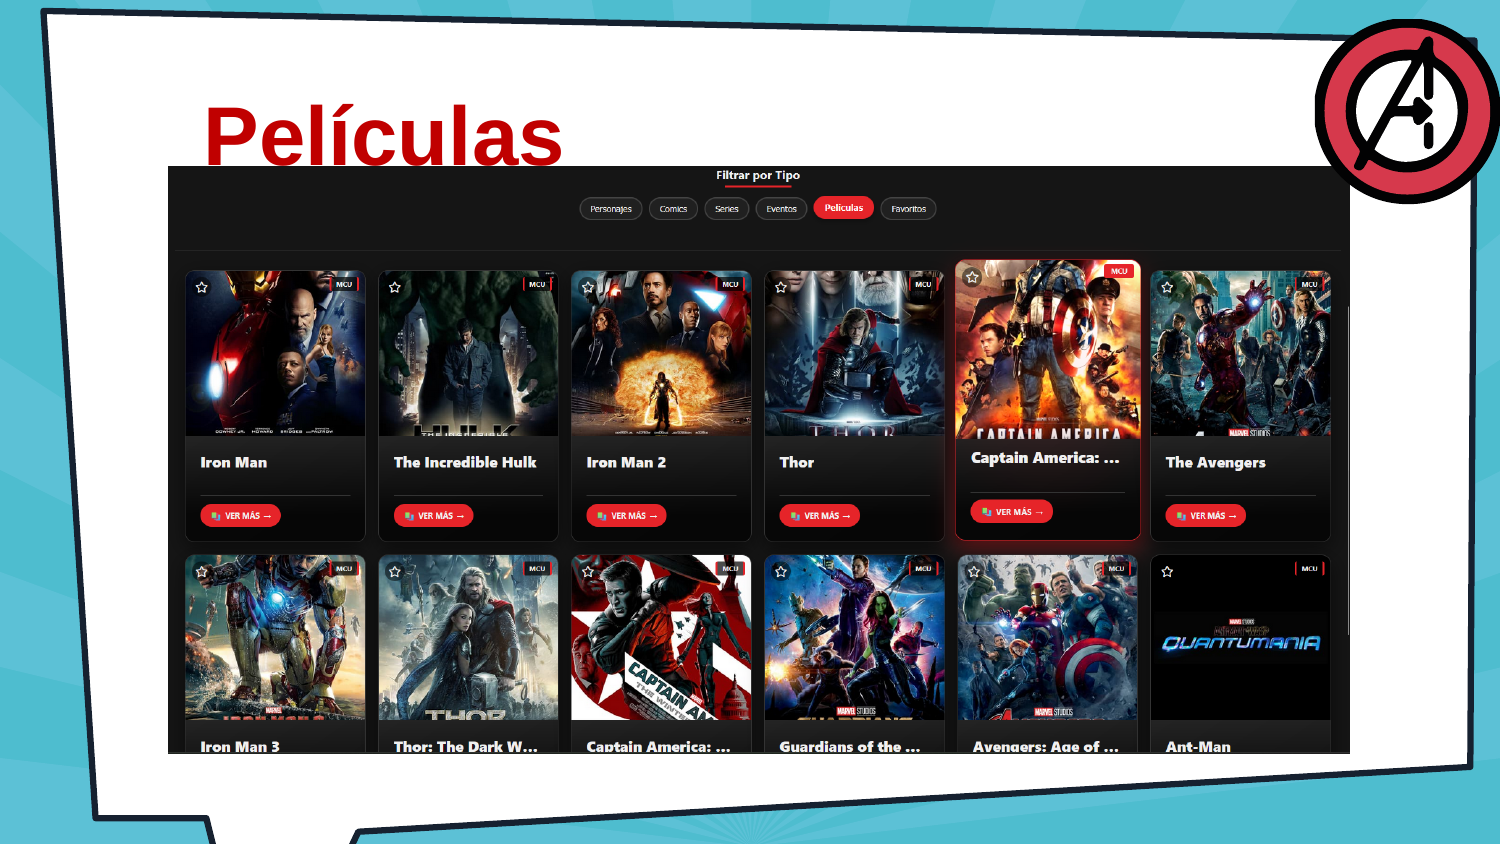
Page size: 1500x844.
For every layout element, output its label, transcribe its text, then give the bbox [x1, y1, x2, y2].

title Películas [43, 66, 747, 300]
picture [168, 18, 1500, 754]
text_box [62, 213, 1474, 844]
text_box [43, 10, 1309, 164]
